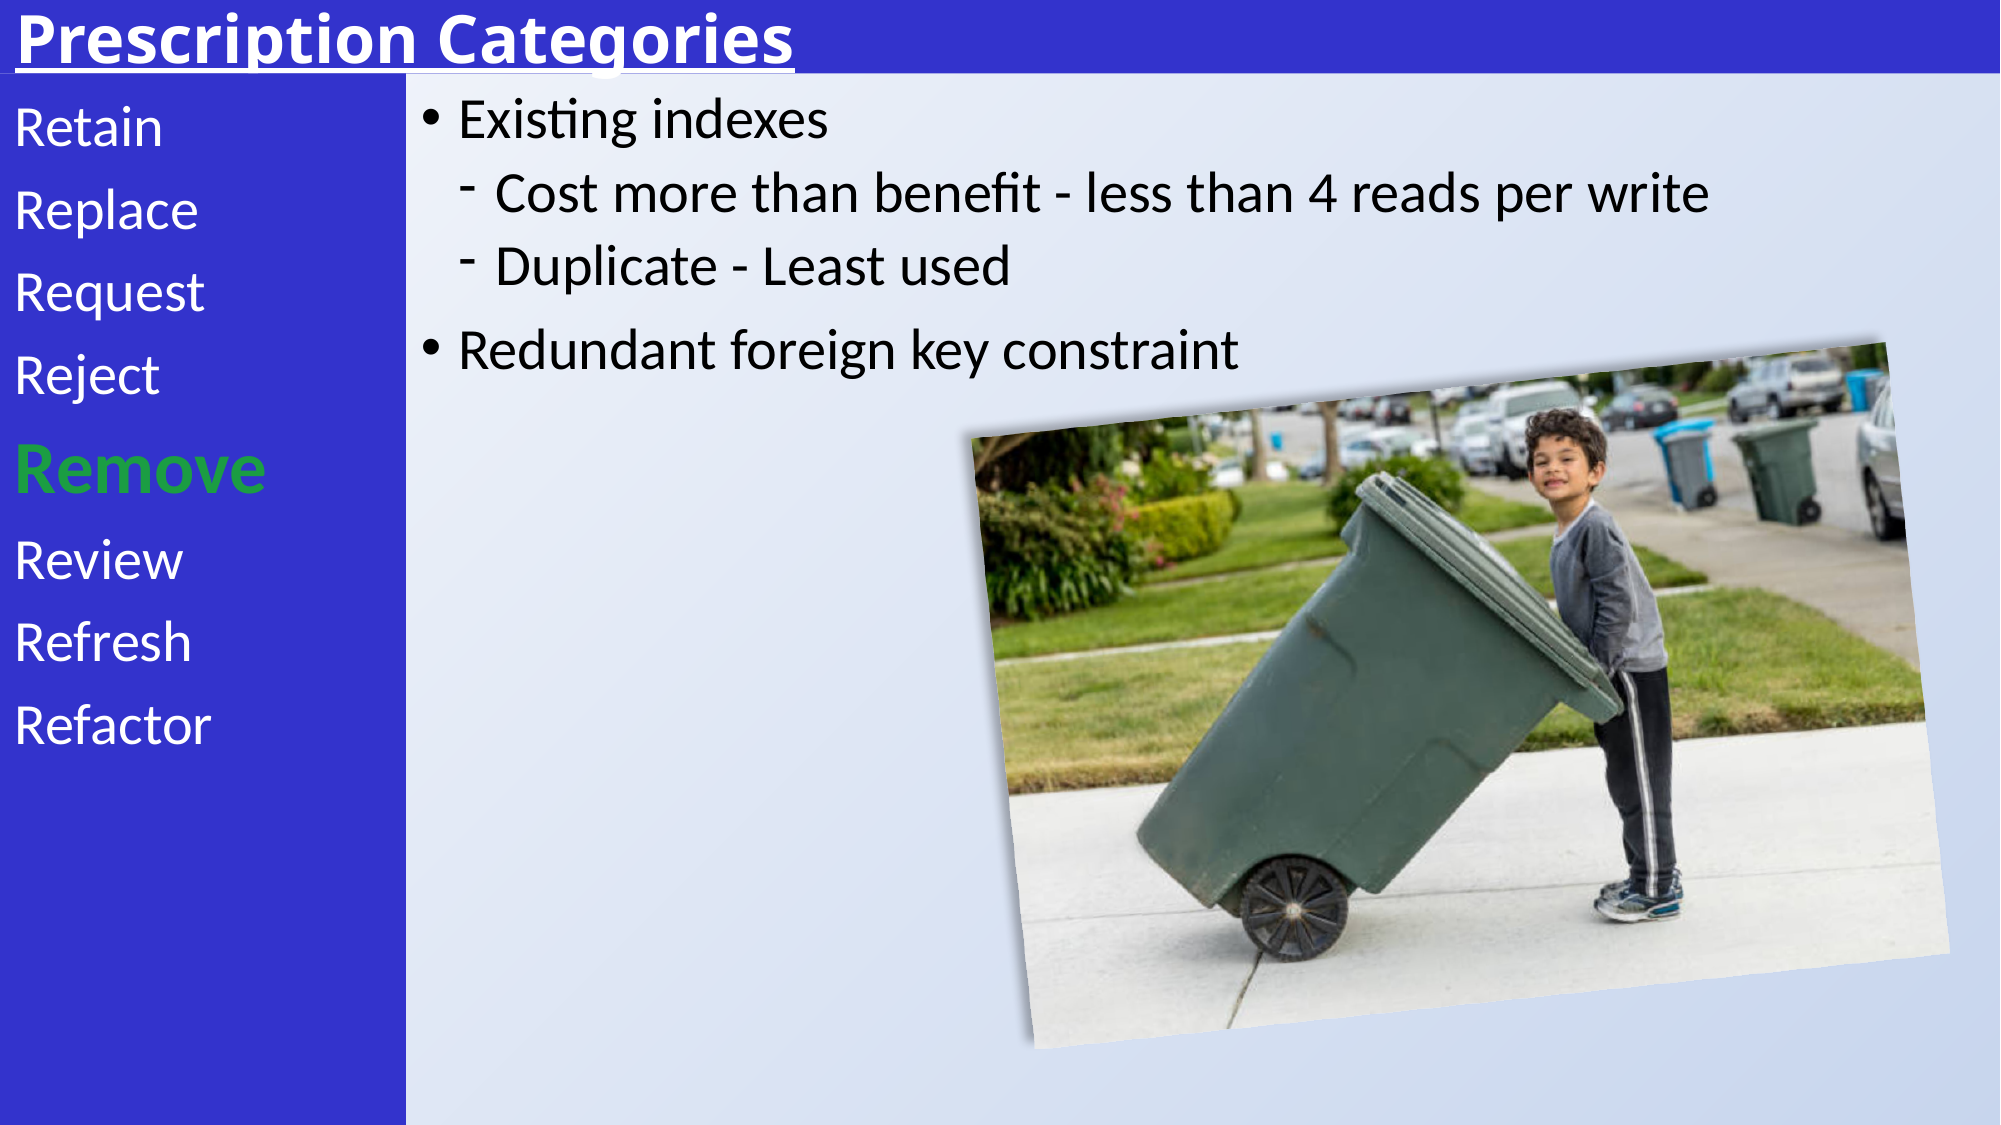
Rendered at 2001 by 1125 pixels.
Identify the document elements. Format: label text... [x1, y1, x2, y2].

picture [972, 343, 1949, 1049]
list Retain Replace Request Reject Remove Review Refresh Refactor [0, 73, 406, 1125]
list Existing indexes Cost more than benefit - less than 4 reads per write Duplicate - Least used Redundant foreign key constraint [406, 73, 2000, 1077]
title Prescription Categories [0, 0, 2000, 73]
